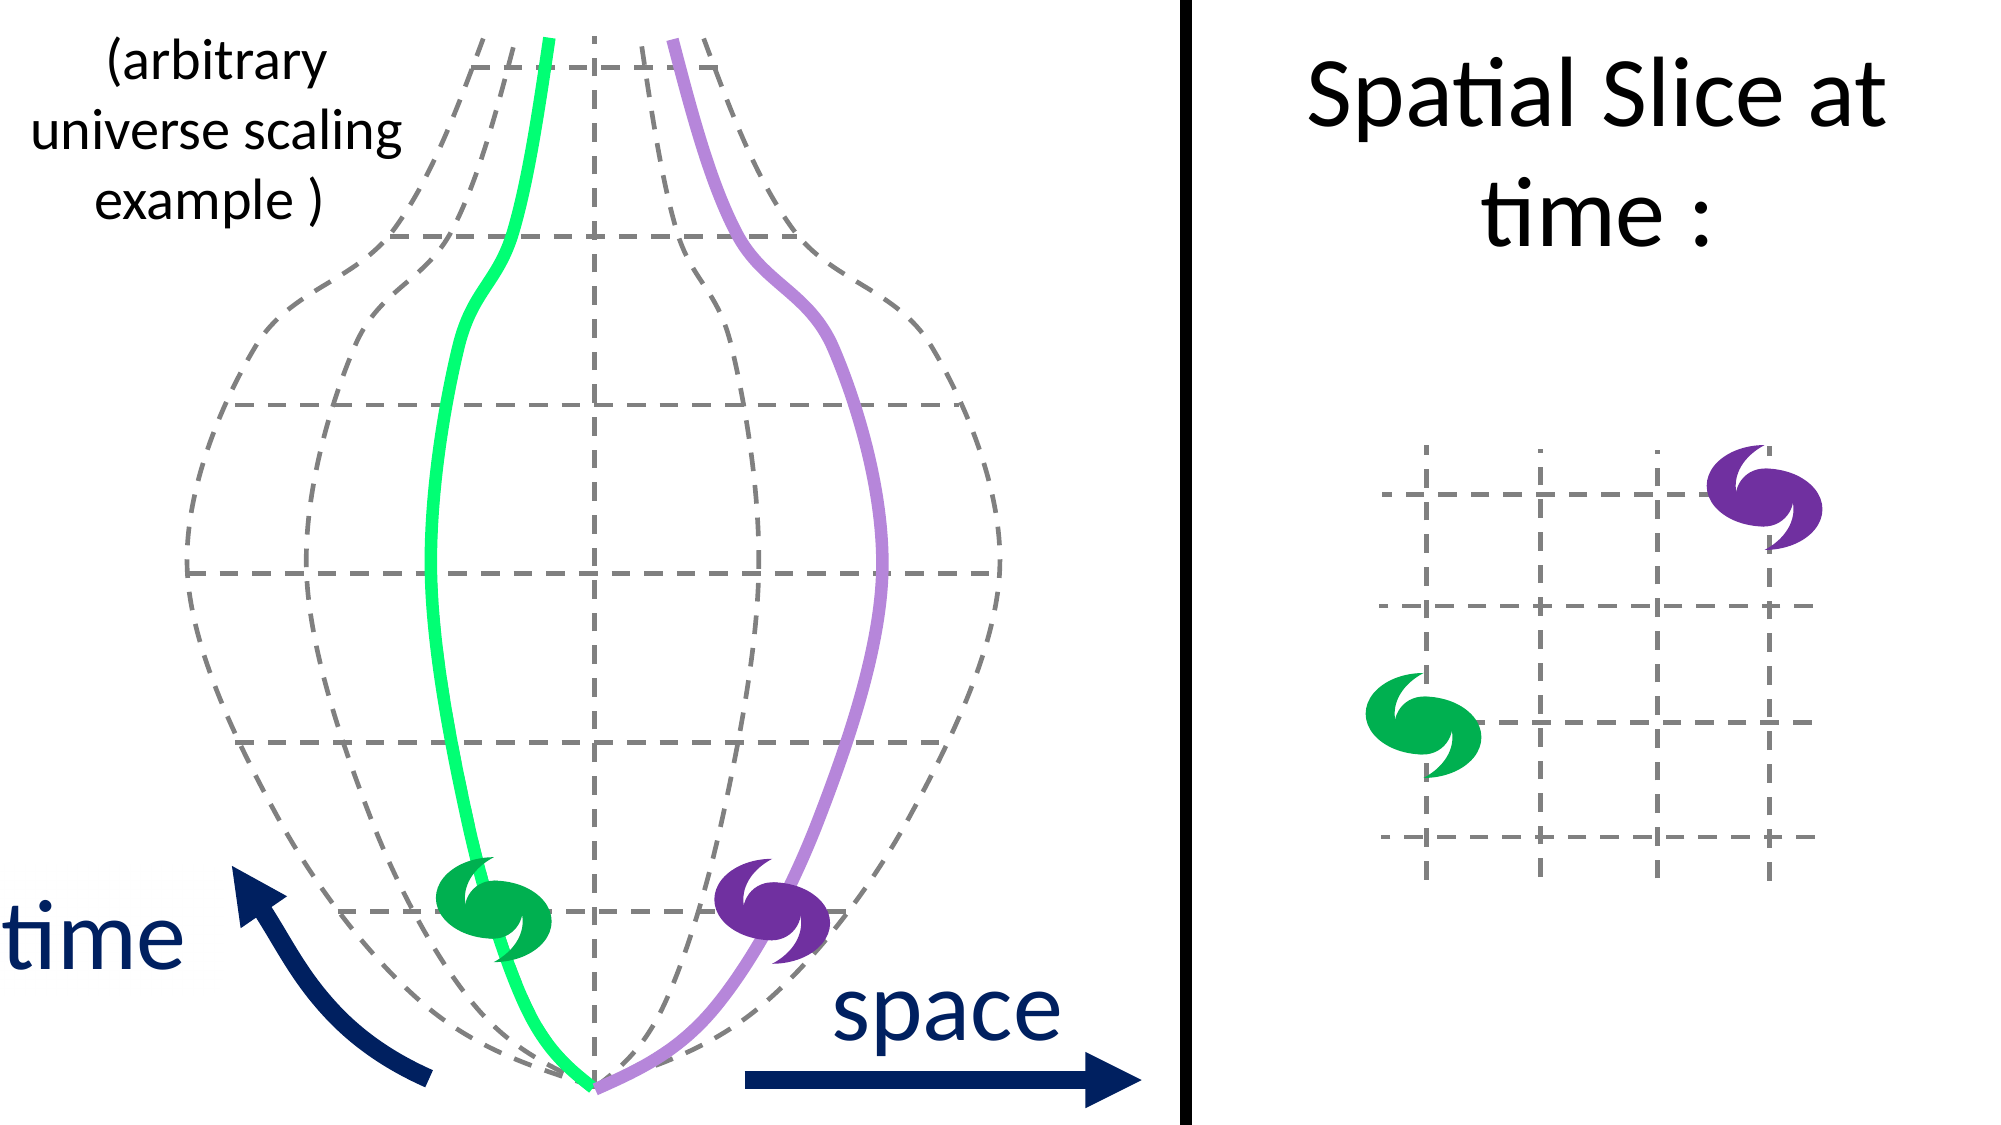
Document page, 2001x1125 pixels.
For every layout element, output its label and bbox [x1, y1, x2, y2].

text_box [0, 840, 392, 1121]
text_box [1706, 444, 1823, 550]
text_box [744, 932, 1174, 1081]
text_box [714, 858, 831, 964]
text_box [1377, 445, 1817, 881]
text_box [1365, 672, 1482, 778]
text_box [435, 857, 552, 963]
text_box [186, 36, 1001, 1089]
